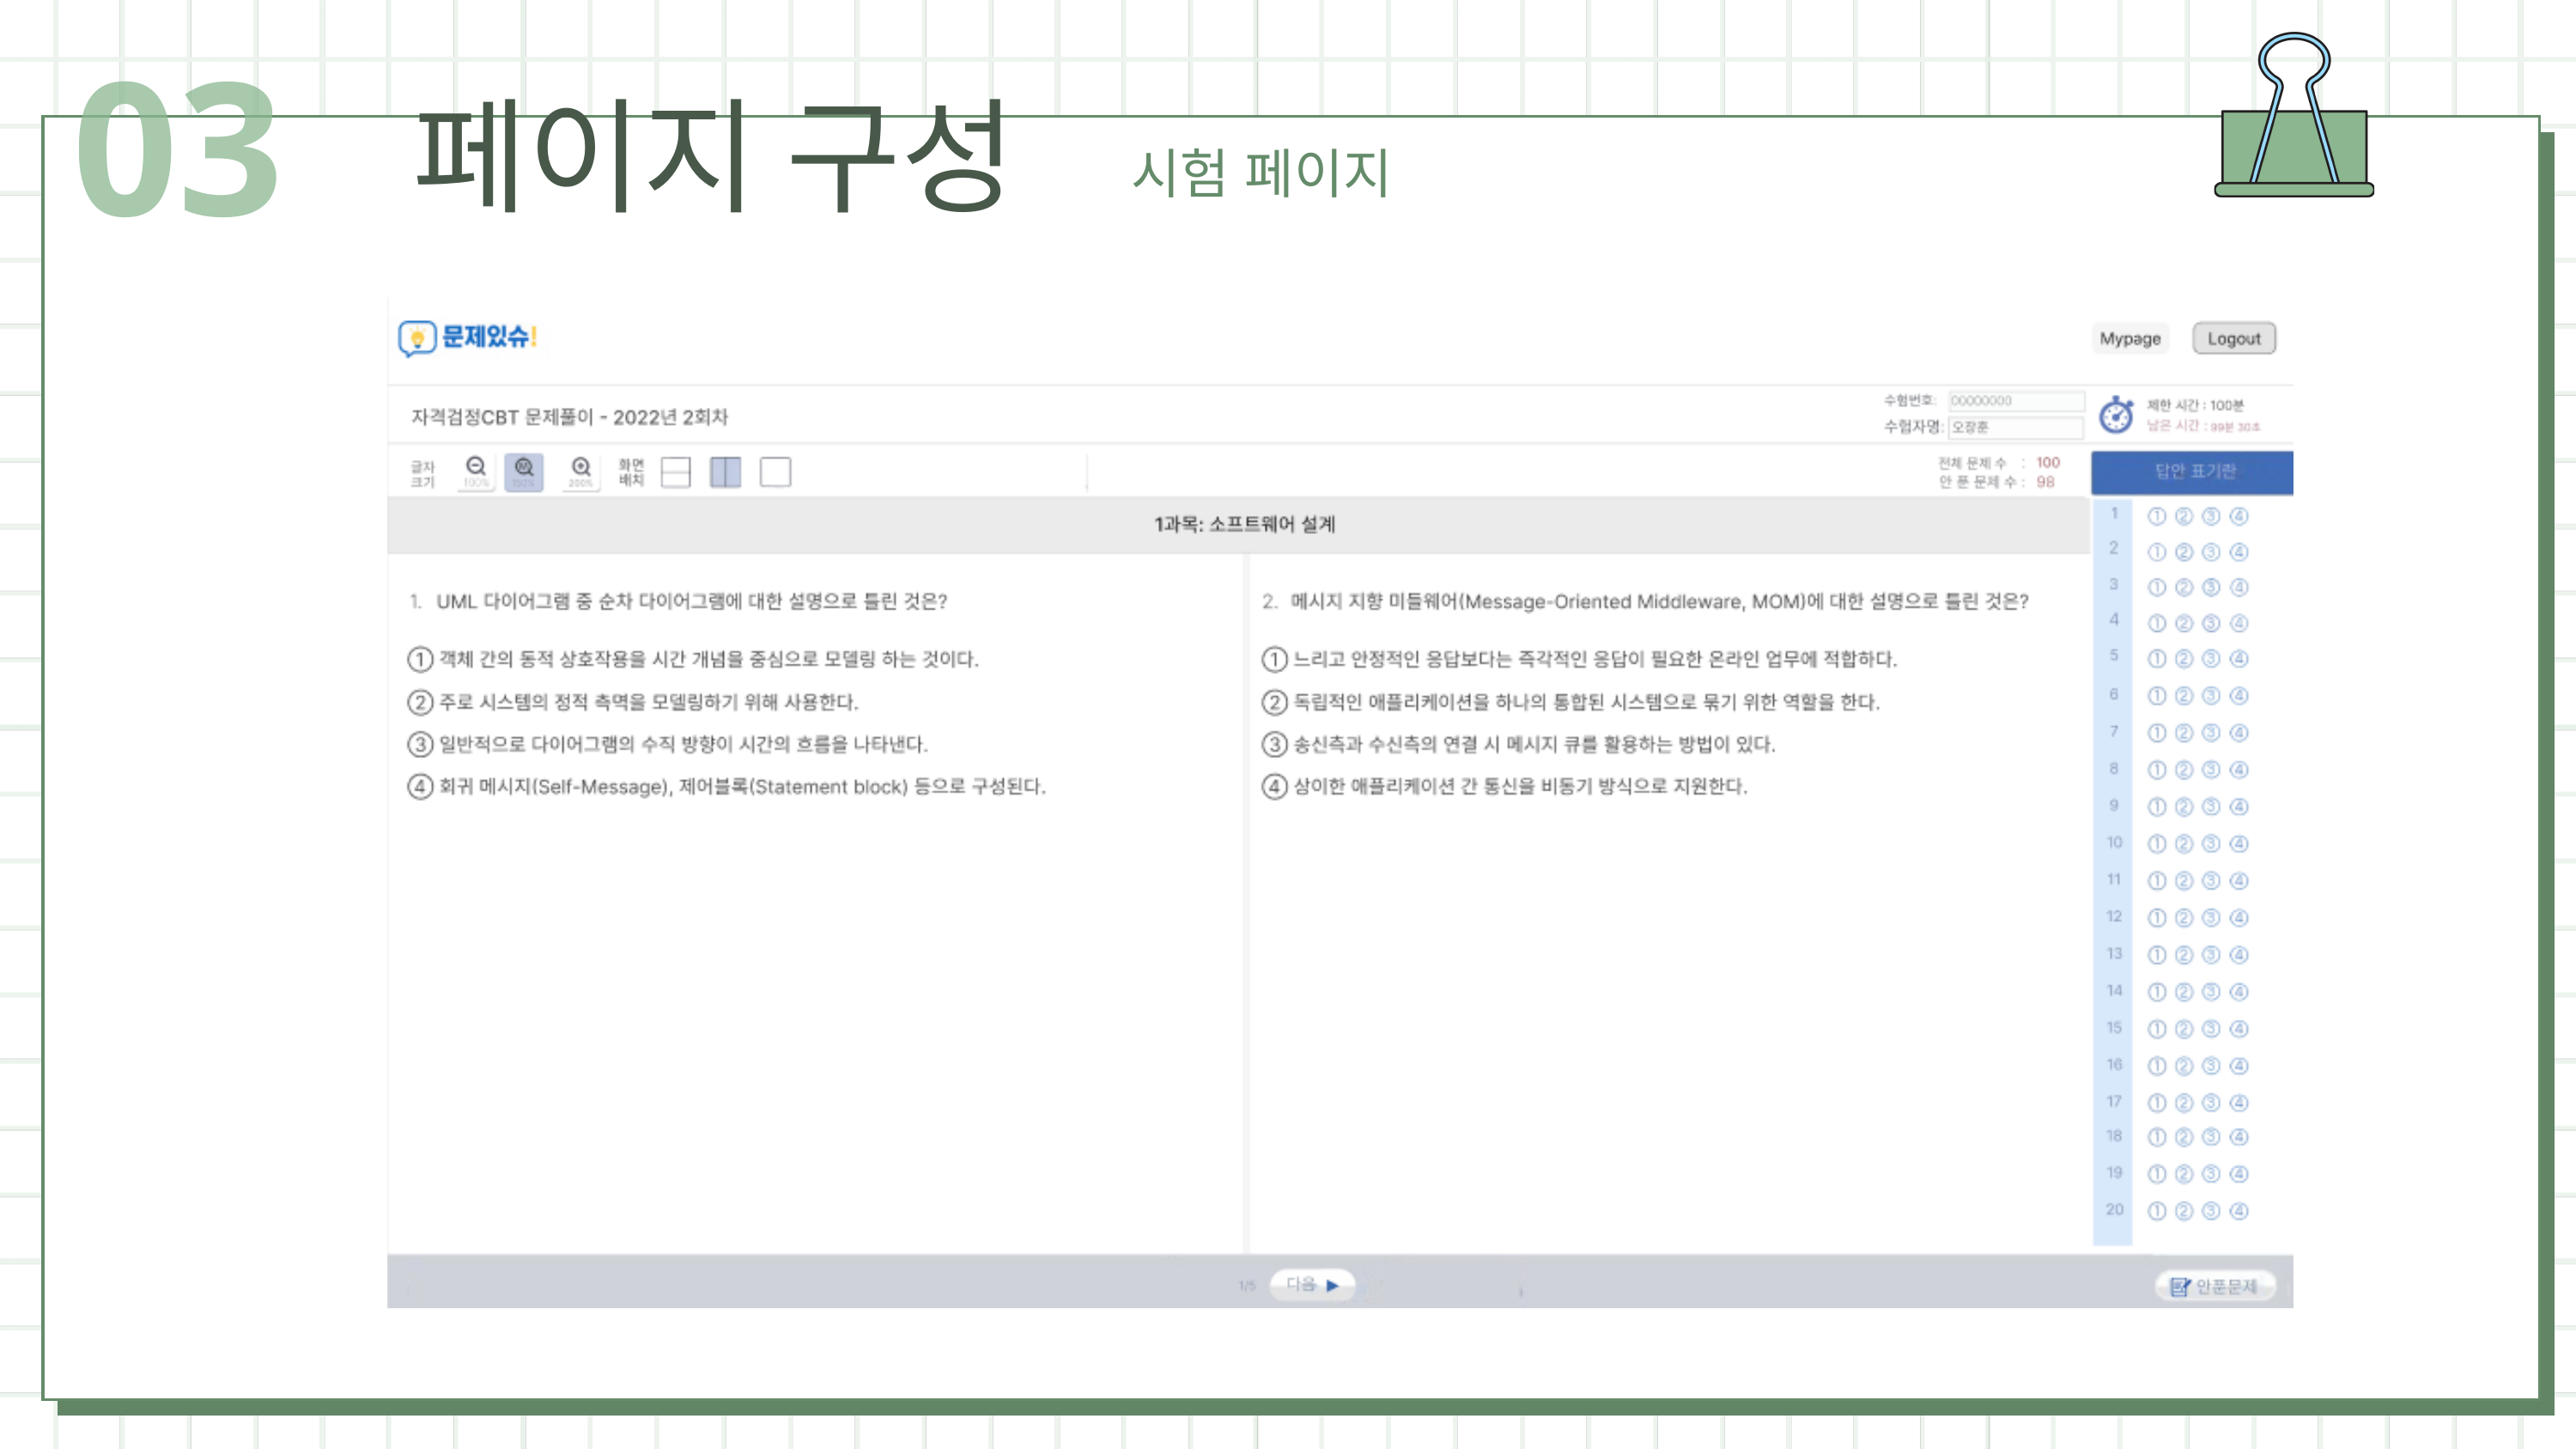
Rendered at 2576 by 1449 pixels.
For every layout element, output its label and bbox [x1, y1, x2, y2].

text_box [0, 0, 2576, 1449]
text_box [42, 115, 2555, 1416]
picture [387, 297, 2293, 1308]
